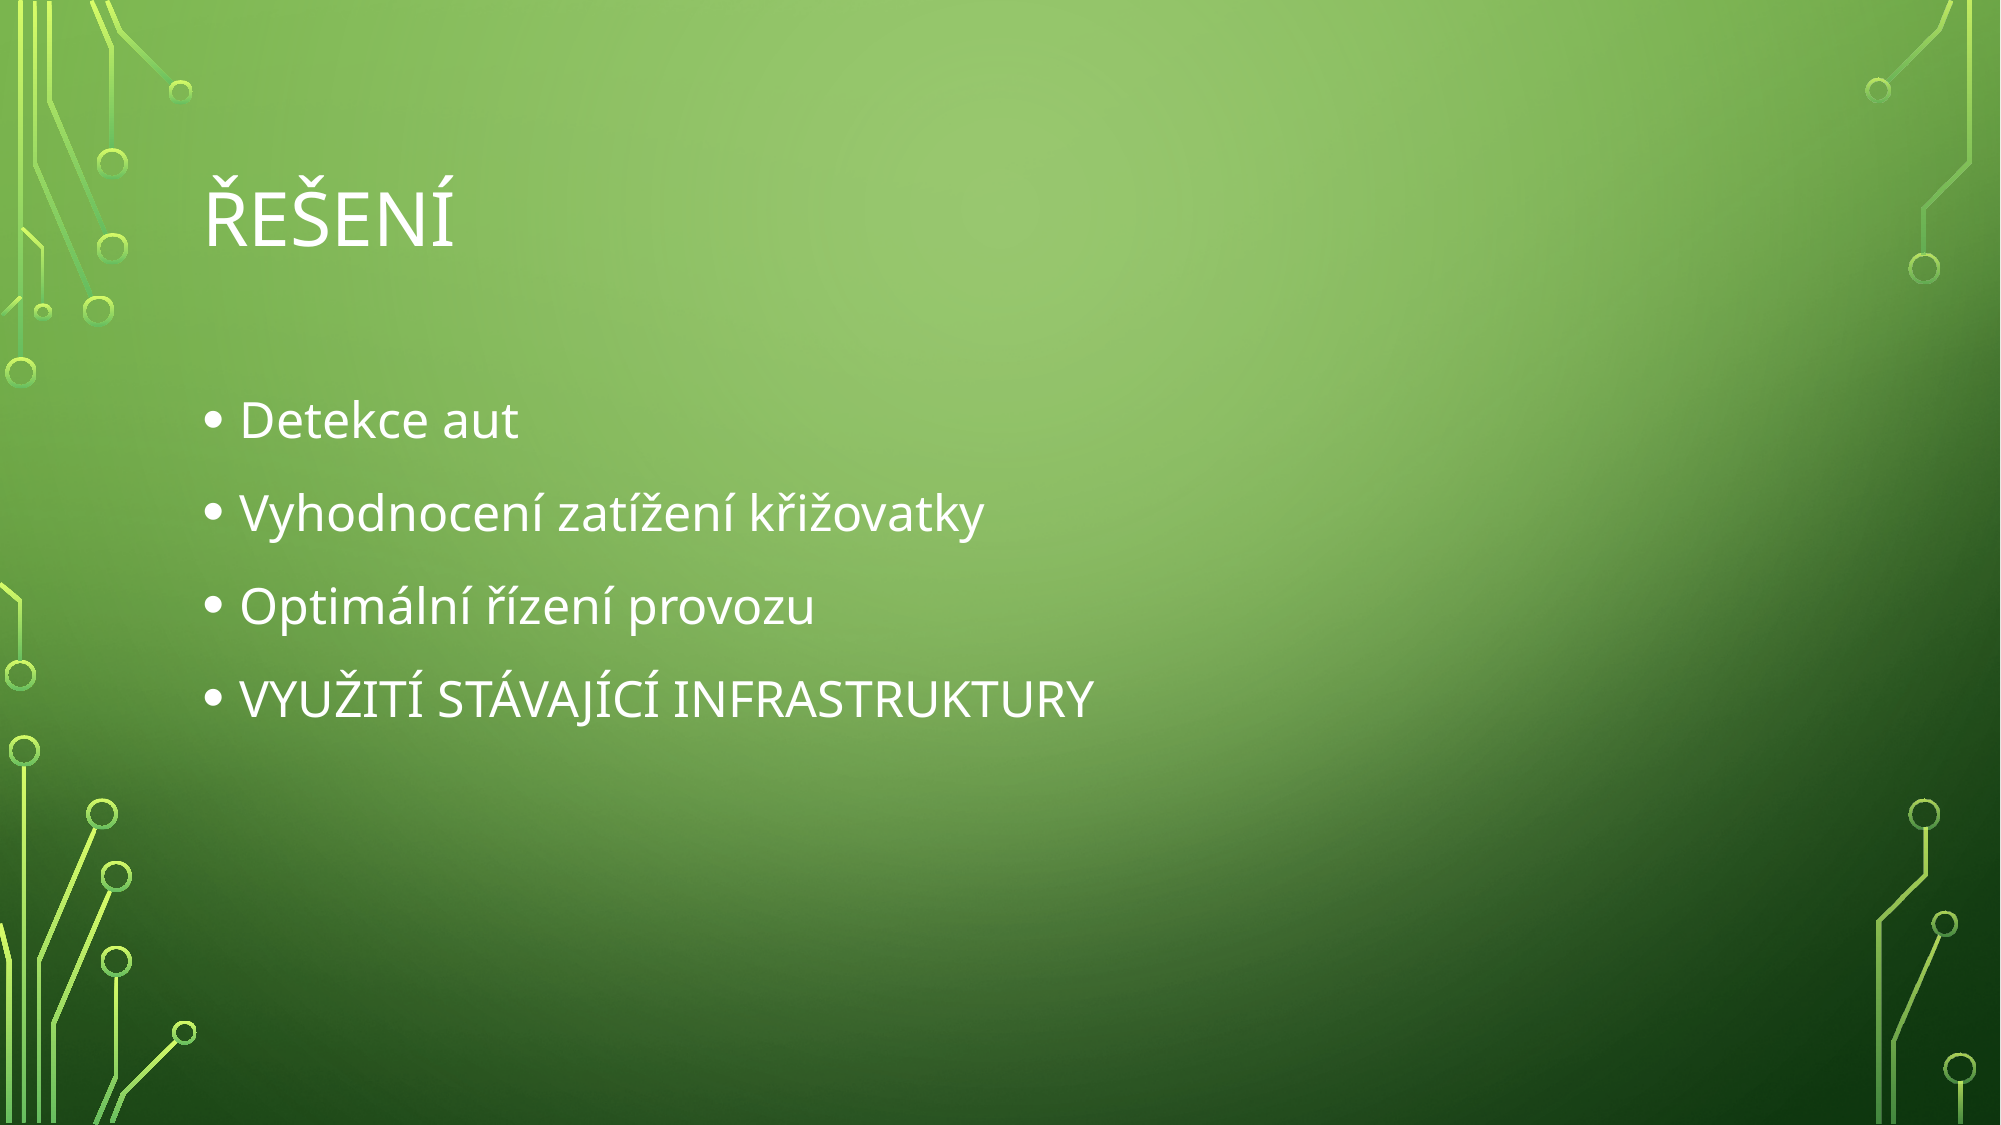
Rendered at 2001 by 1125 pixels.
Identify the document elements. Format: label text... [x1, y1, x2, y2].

title řešení [187, 101, 1813, 344]
list Detekce aut Vyhodnocení zatížení křižovatky Optimální řízení provozu VYUŽITÍ STÁVAJÍCÍ INFRASTRUKTURY [187, 369, 1813, 950]
